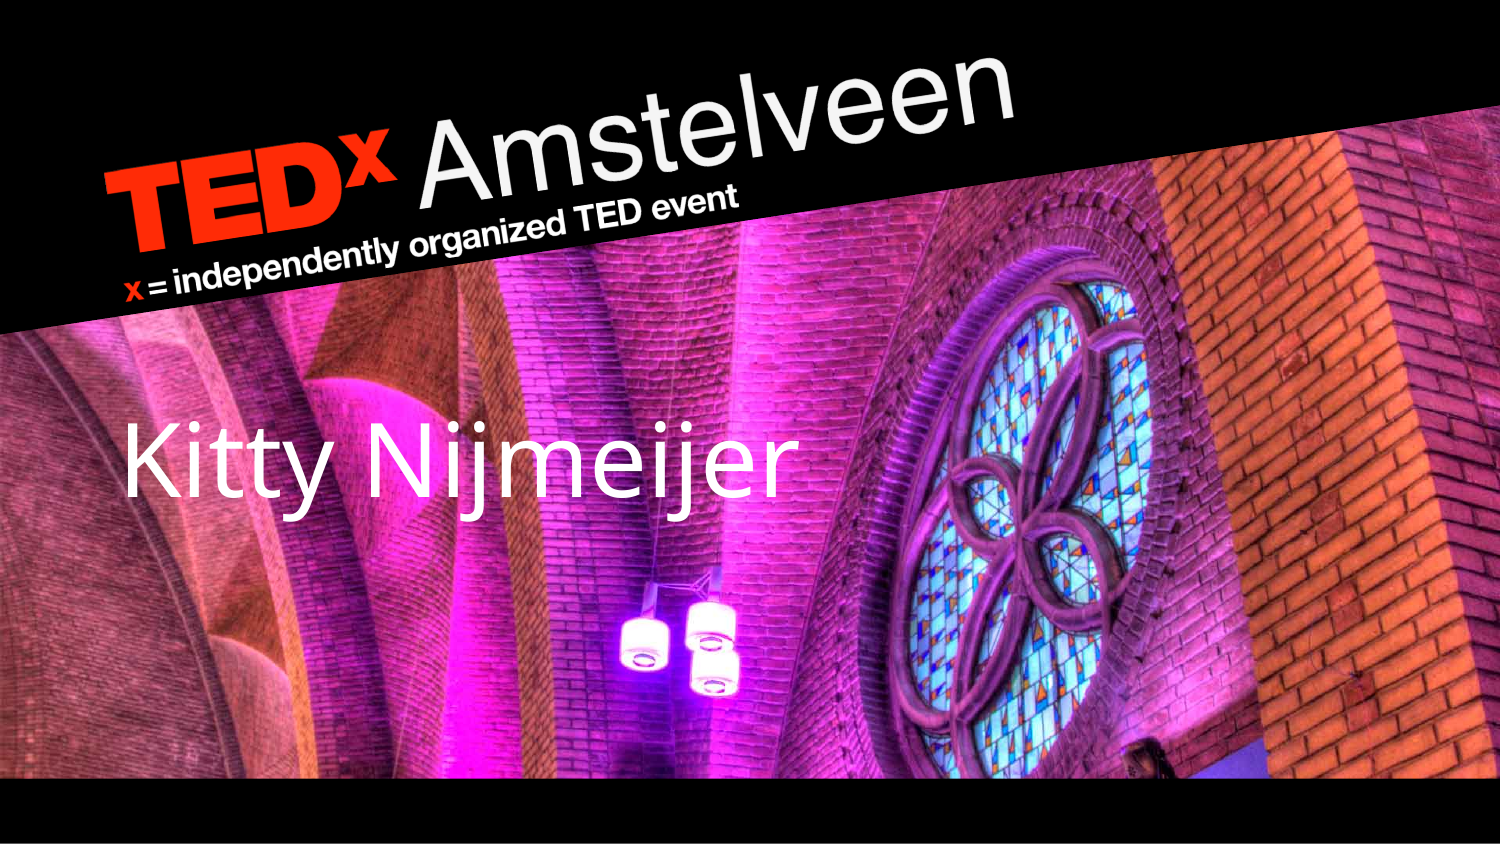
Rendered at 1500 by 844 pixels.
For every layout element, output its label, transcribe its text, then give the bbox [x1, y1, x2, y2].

title Kitty Nijmeijer [103, 351, 1397, 562]
picture [0, 106, 1500, 778]
picture [105, 33, 1024, 308]
